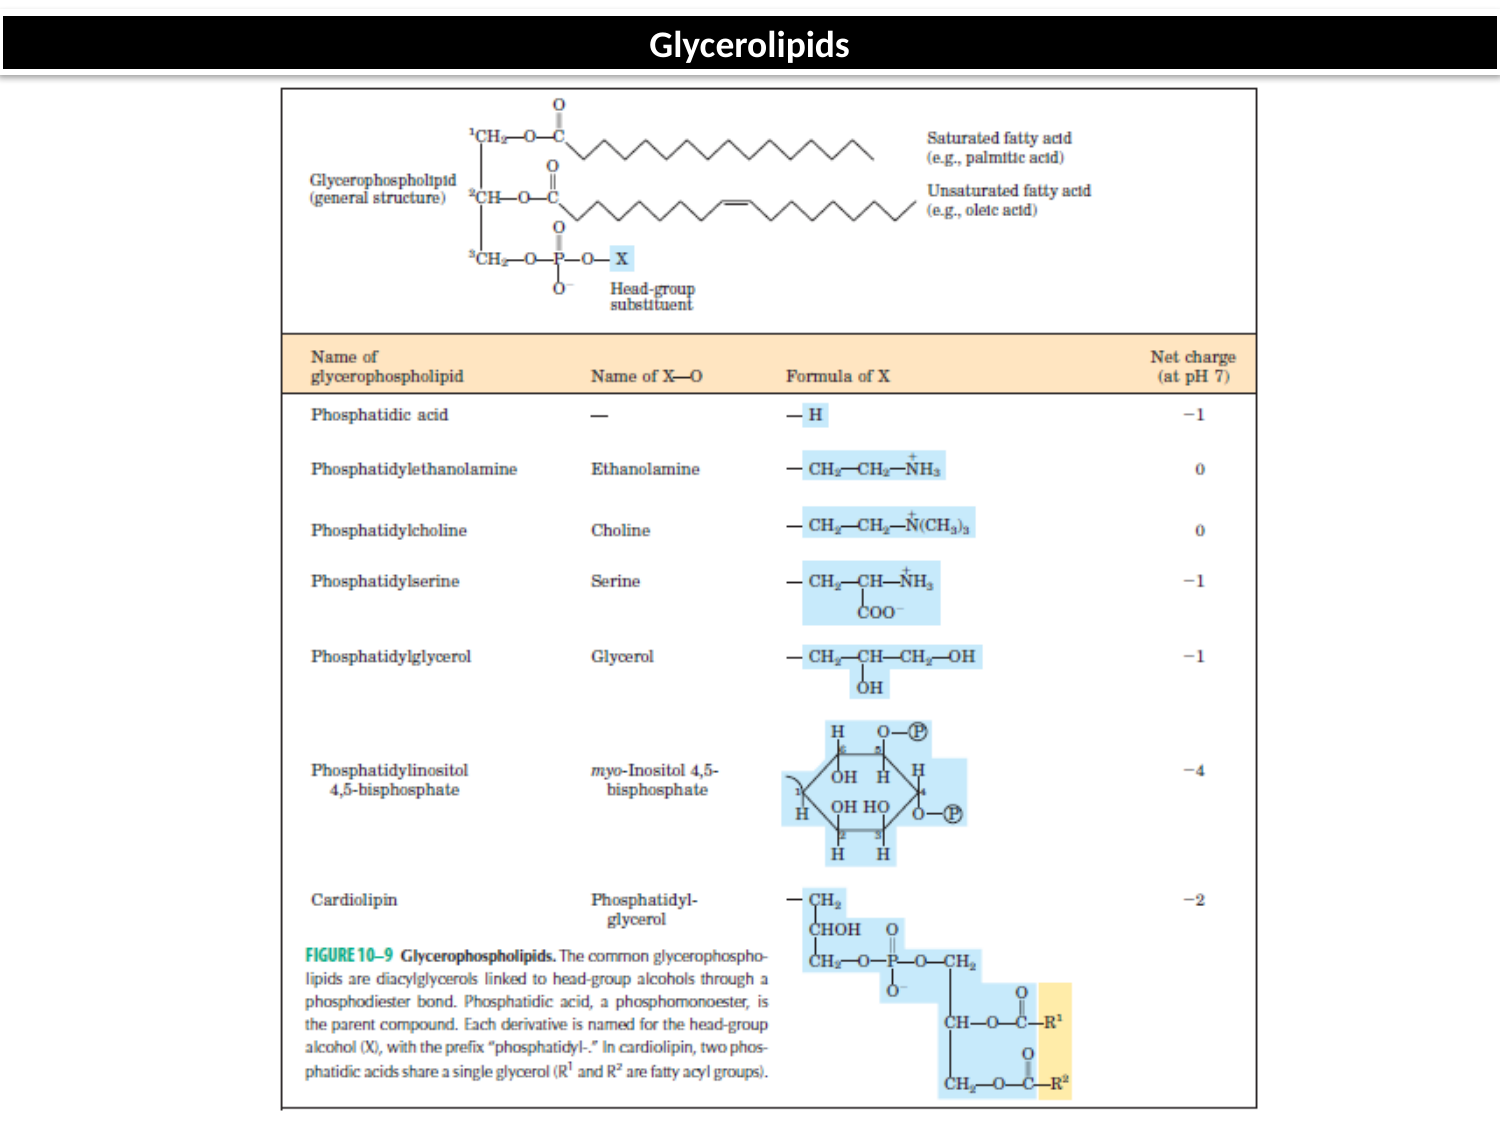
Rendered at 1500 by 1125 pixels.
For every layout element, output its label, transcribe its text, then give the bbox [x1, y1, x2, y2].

text_box Glycerolipids [0, 9, 1500, 75]
picture [266, 74, 1276, 1125]
